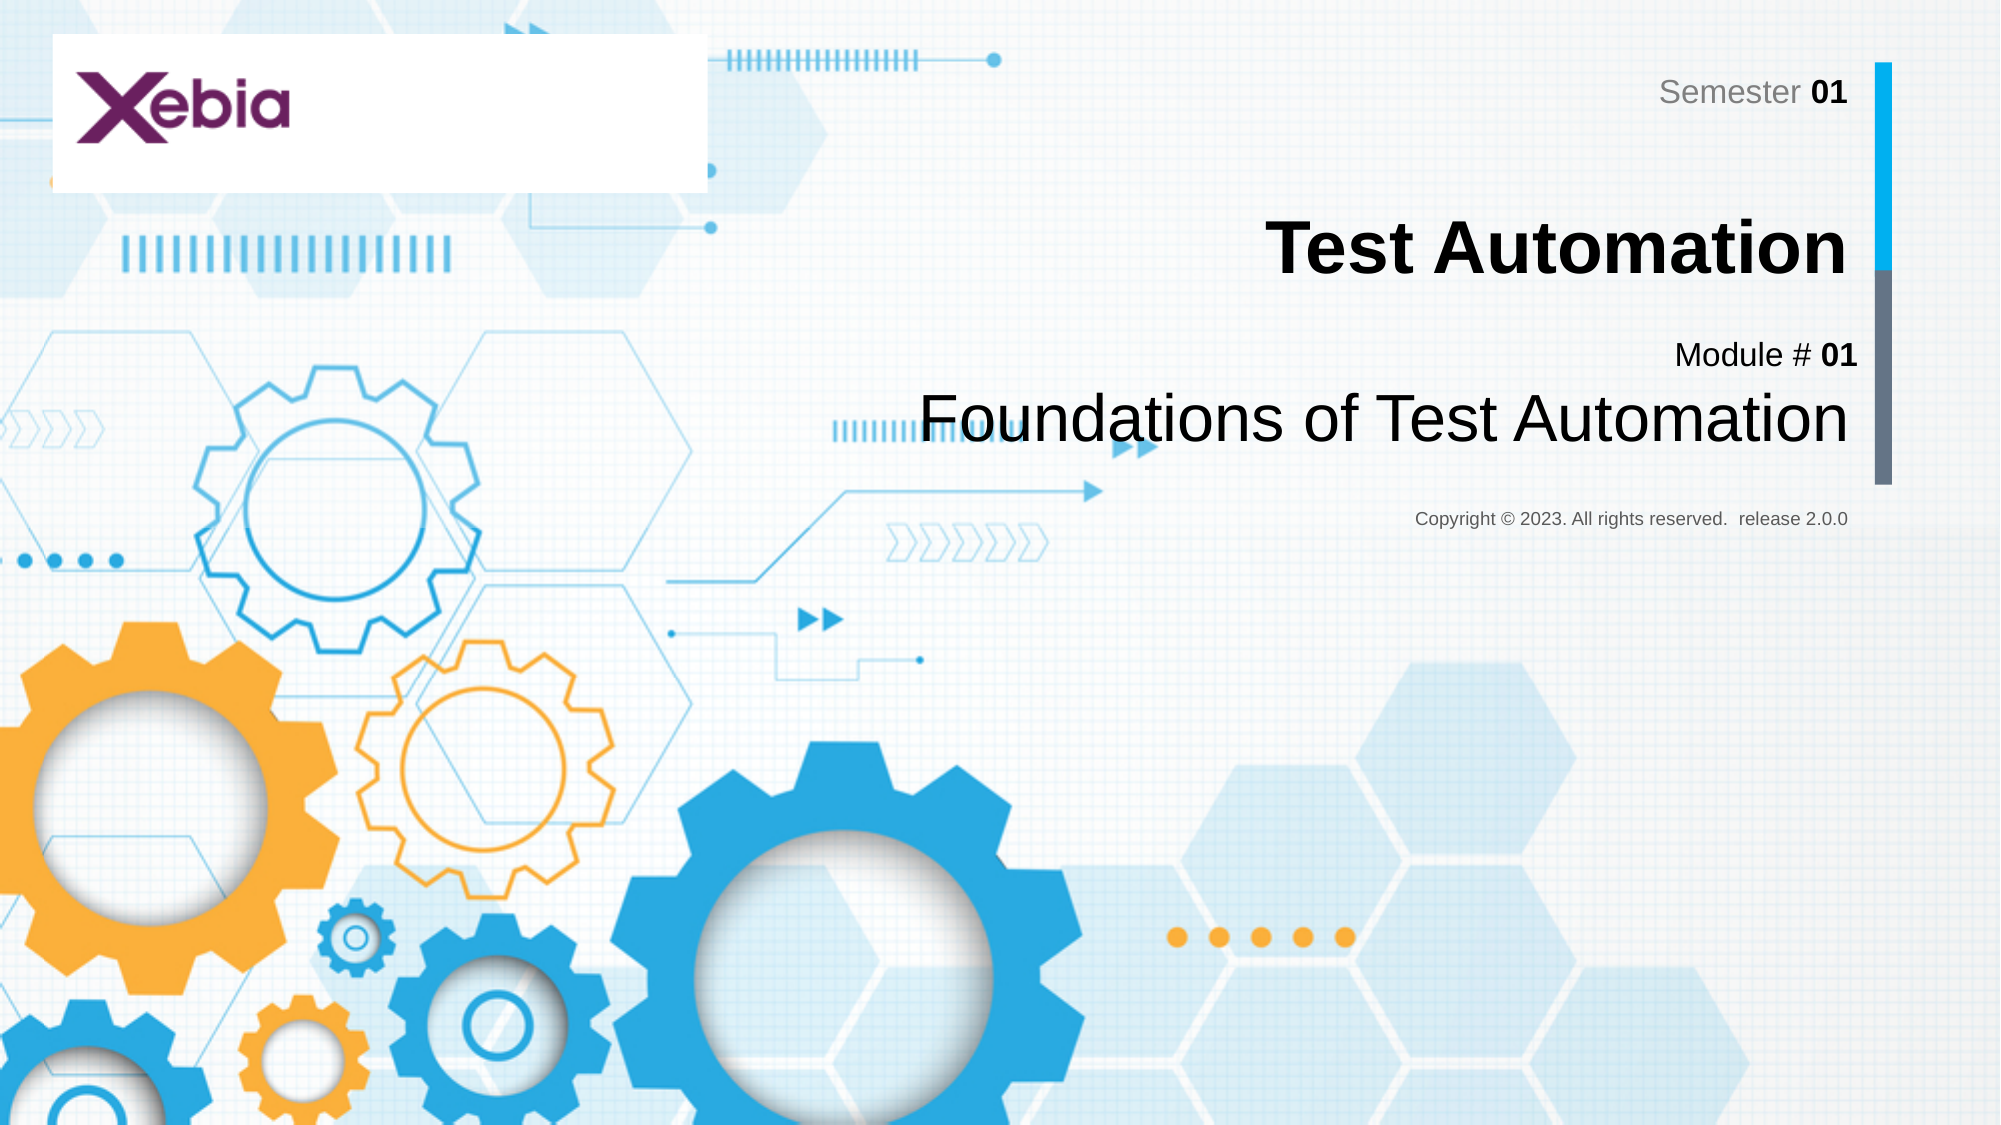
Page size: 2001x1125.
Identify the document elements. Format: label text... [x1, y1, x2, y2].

picture [52, 34, 708, 193]
text_box [0, 0, 2000, 528]
text_box [373, 607, 1601, 754]
list Foundations of Test Automation [559, 367, 1866, 483]
list [800, 0, 1863, 478]
picture [0, 528, 2000, 1125]
